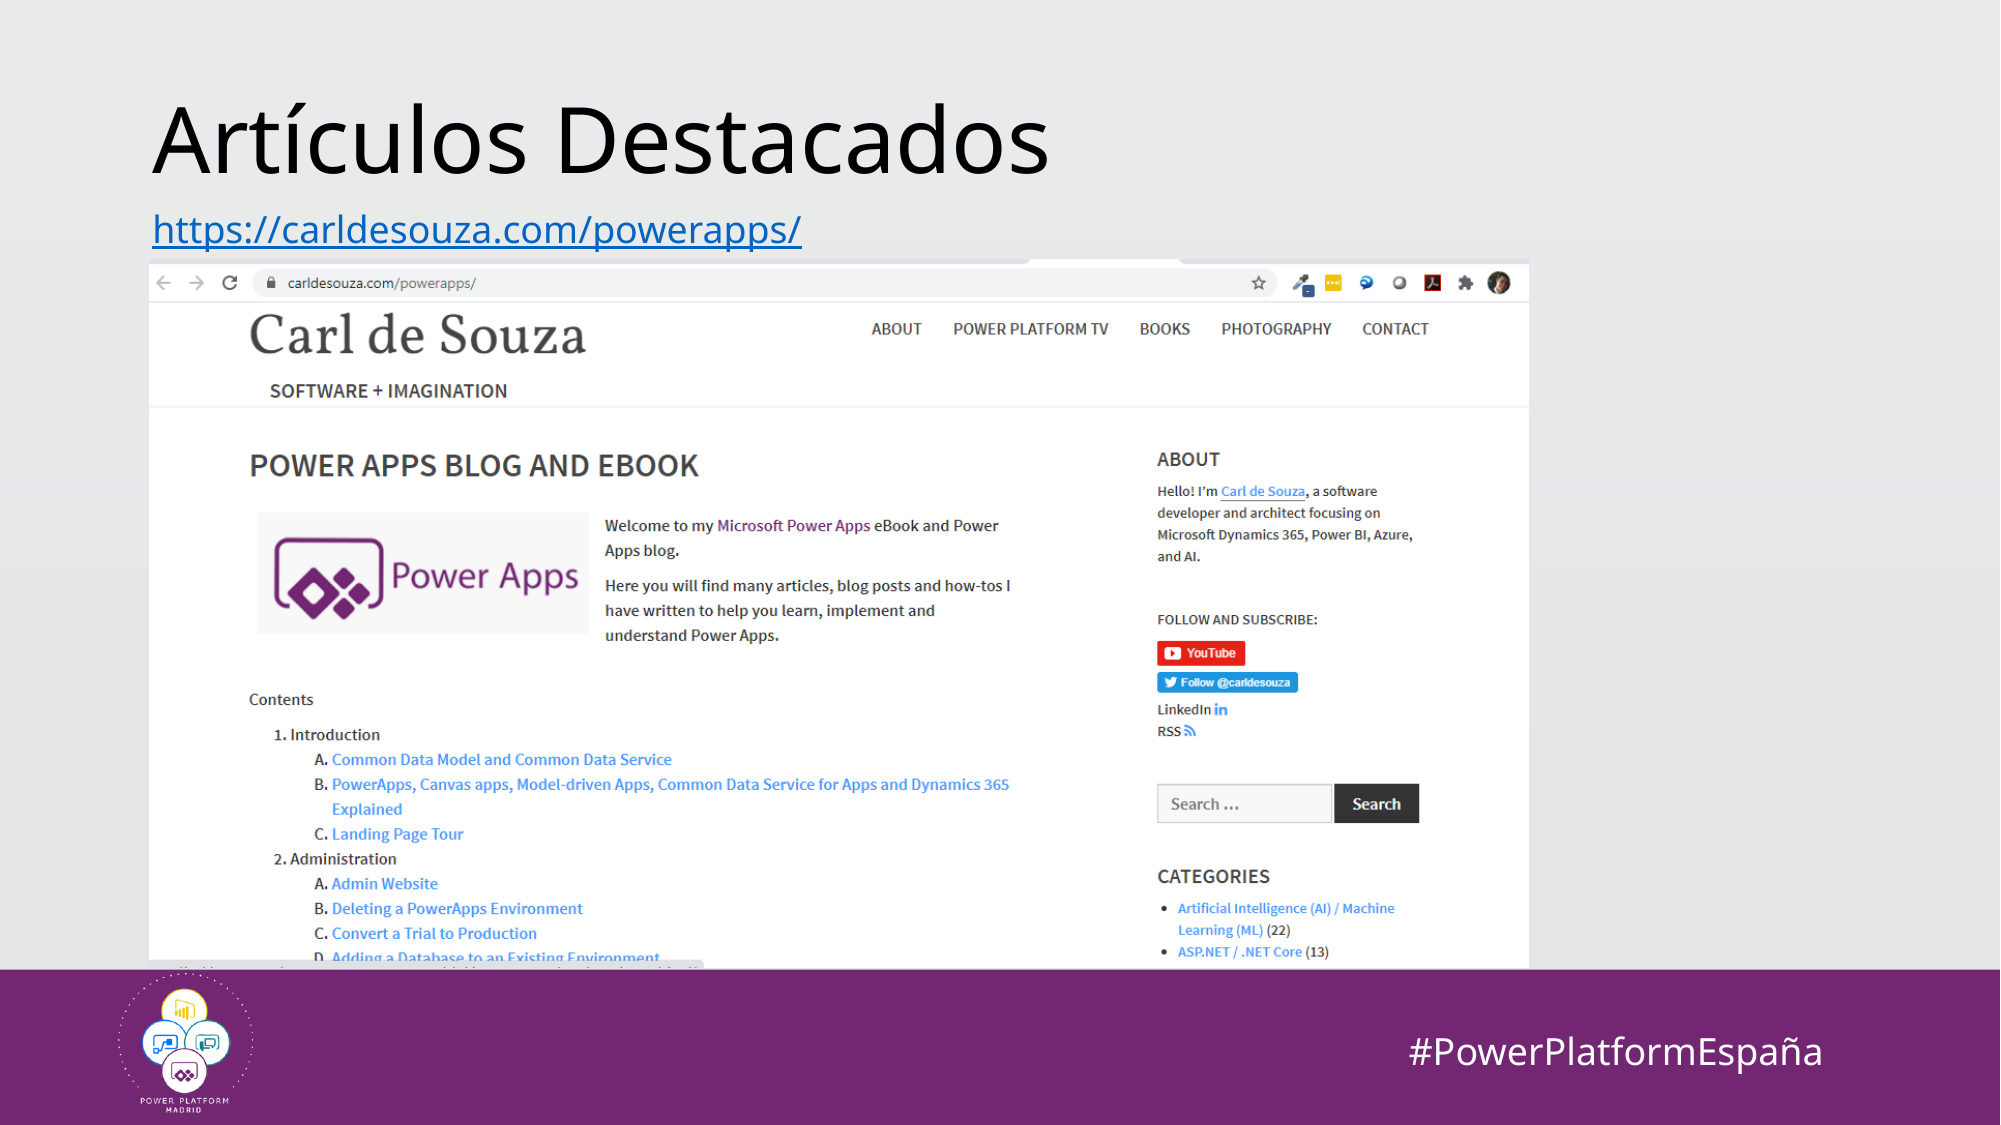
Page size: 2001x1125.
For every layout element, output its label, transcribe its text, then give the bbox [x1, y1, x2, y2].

picture [118, 973, 253, 1114]
text_box https://carldesouza.com/powerapps/ [137, 198, 1138, 265]
picture [149, 259, 1529, 968]
title Artículos Destacados [137, 59, 1863, 229]
